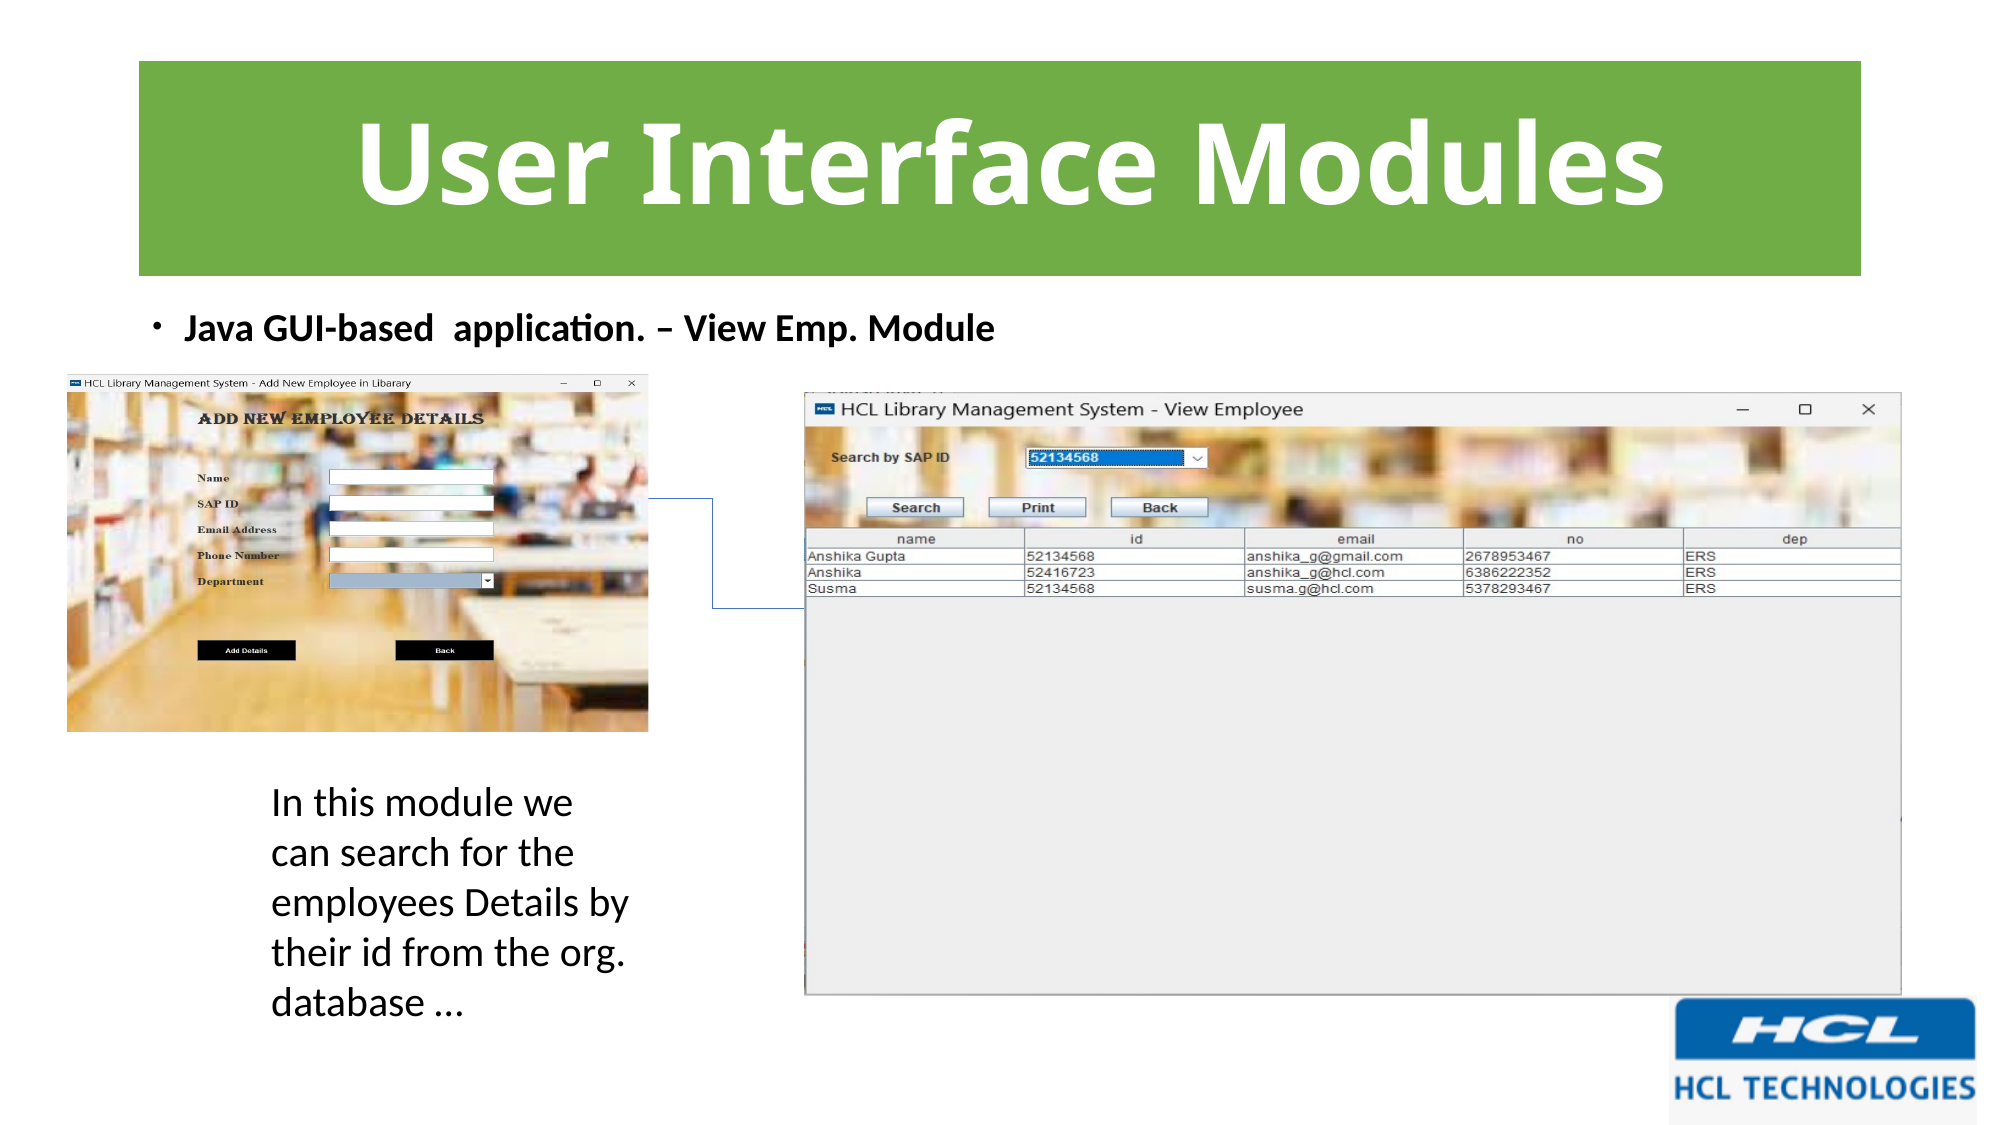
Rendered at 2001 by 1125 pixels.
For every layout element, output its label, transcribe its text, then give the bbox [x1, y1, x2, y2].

text_box In this module we can search for the employees Details by their id from the org. database … [256, 767, 649, 1032]
title User Interface Modules [136, 58, 1864, 279]
list Java GUI-based application. – View Emp. Module [137, 299, 1863, 387]
picture [66, 374, 649, 733]
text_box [649, 498, 804, 609]
picture [804, 392, 1977, 1125]
